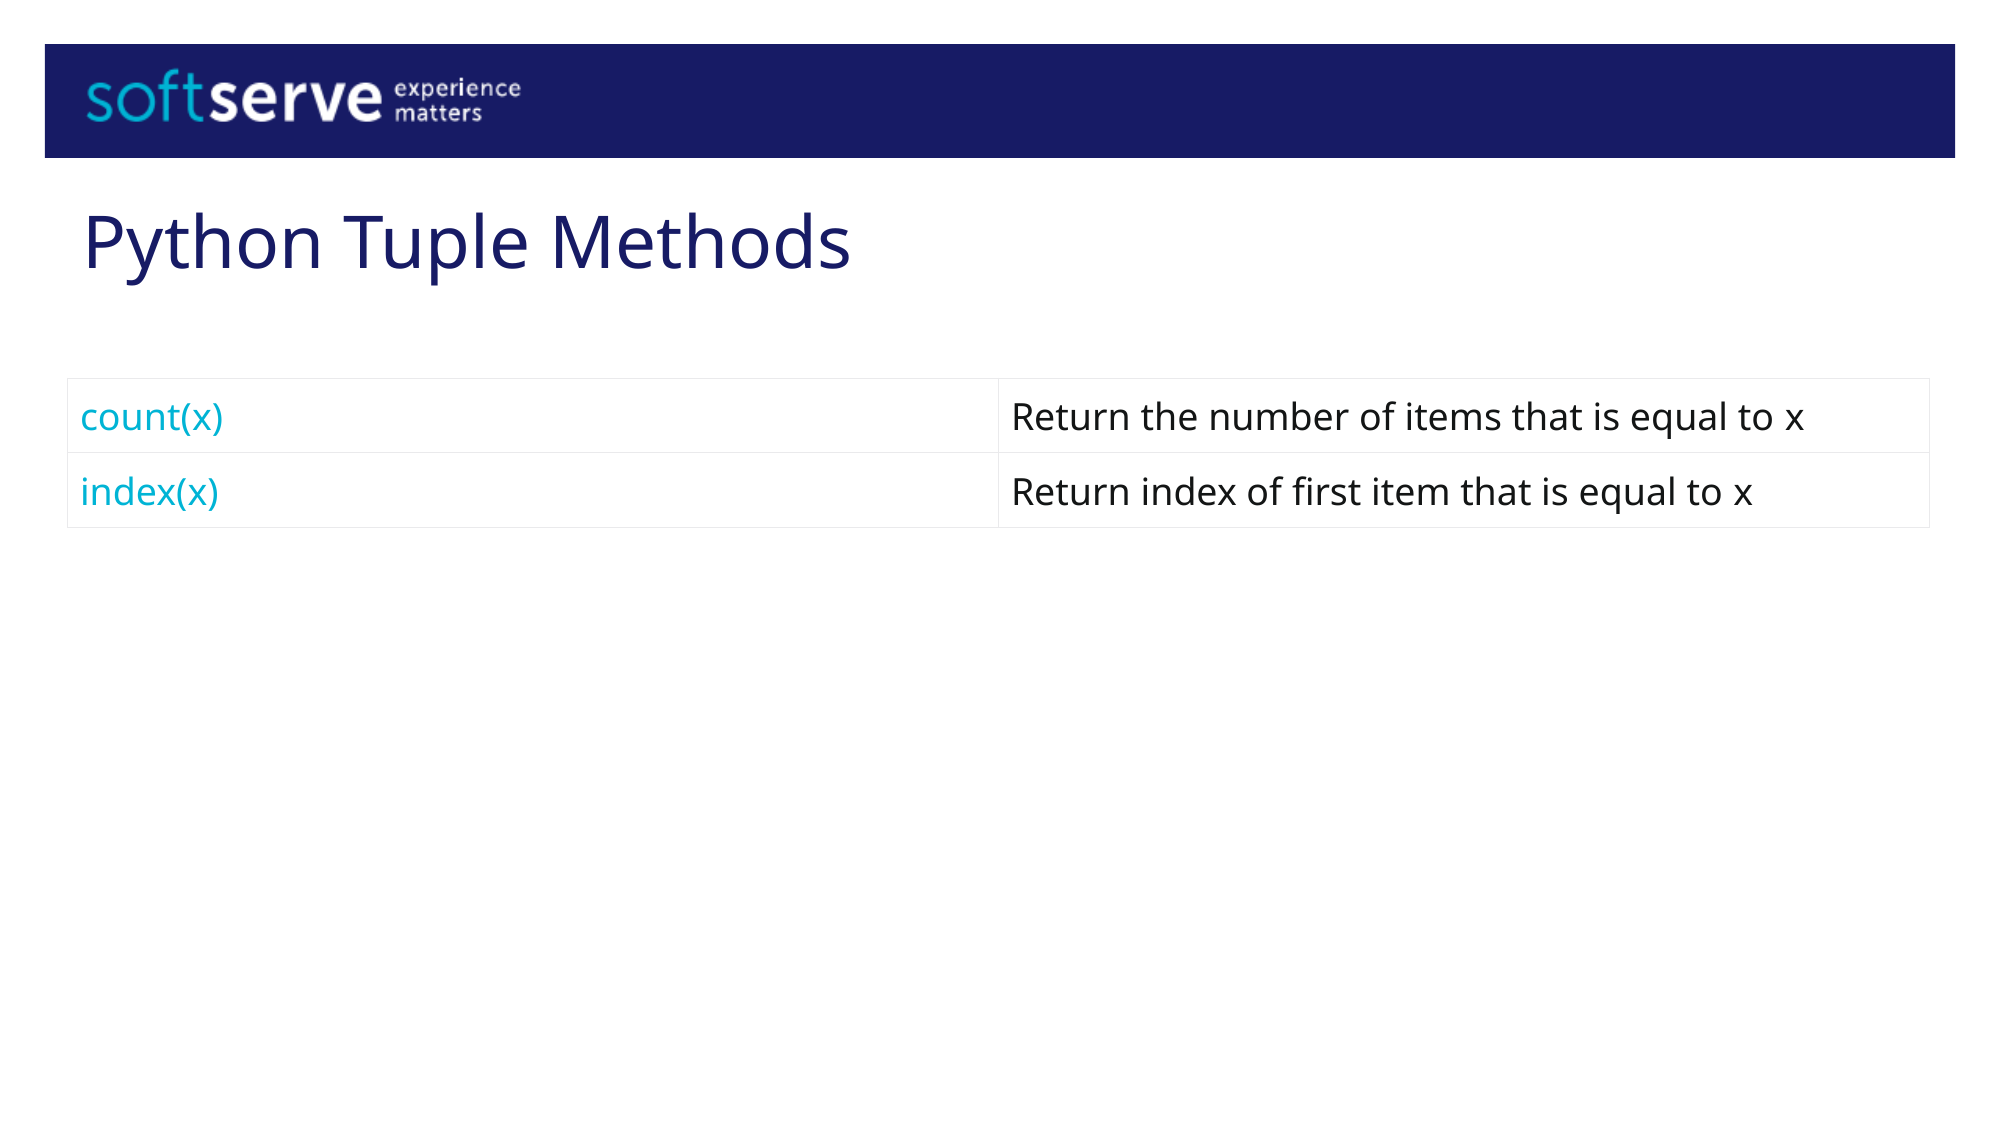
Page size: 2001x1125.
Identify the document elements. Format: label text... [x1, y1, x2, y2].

title Python Tuple Methods [67, 202, 1931, 289]
table_cell Return index of first item that is equal to x [999, 453, 1929, 527]
table_cell index(x) [68, 453, 998, 527]
table_header count(x) [68, 379, 998, 452]
table_header Return the number of items that is equal to x [999, 379, 1929, 452]
